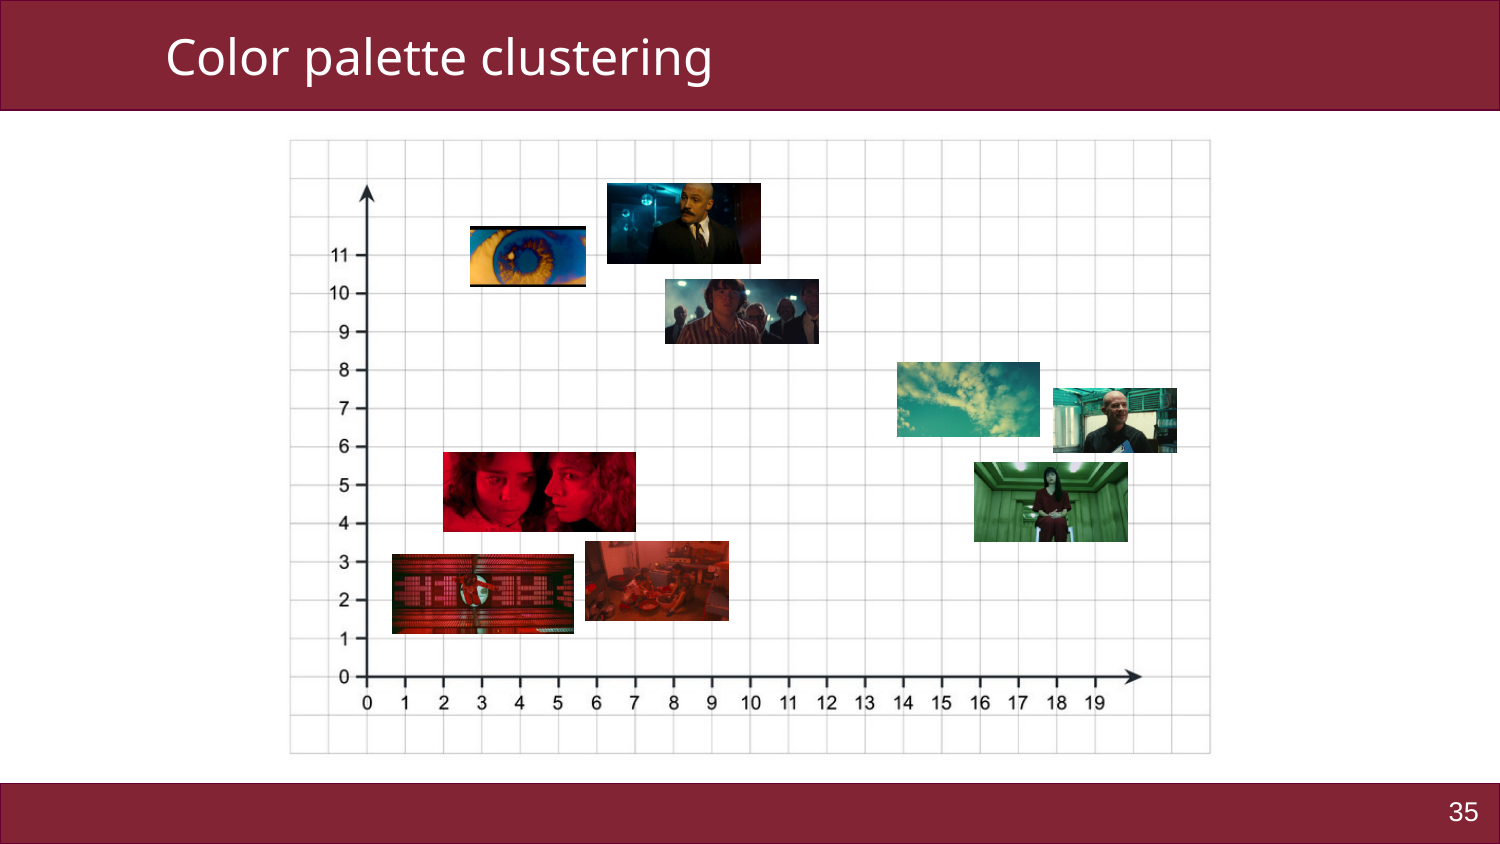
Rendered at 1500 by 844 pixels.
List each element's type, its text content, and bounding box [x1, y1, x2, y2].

text_box [1494, 783, 1500, 844]
text_box Color palette clustering [0, 0, 1500, 111]
picture [278, 126, 1222, 767]
text_box [0, 783, 1403, 844]
slide_number ‹#› [1403, 779, 1494, 844]
